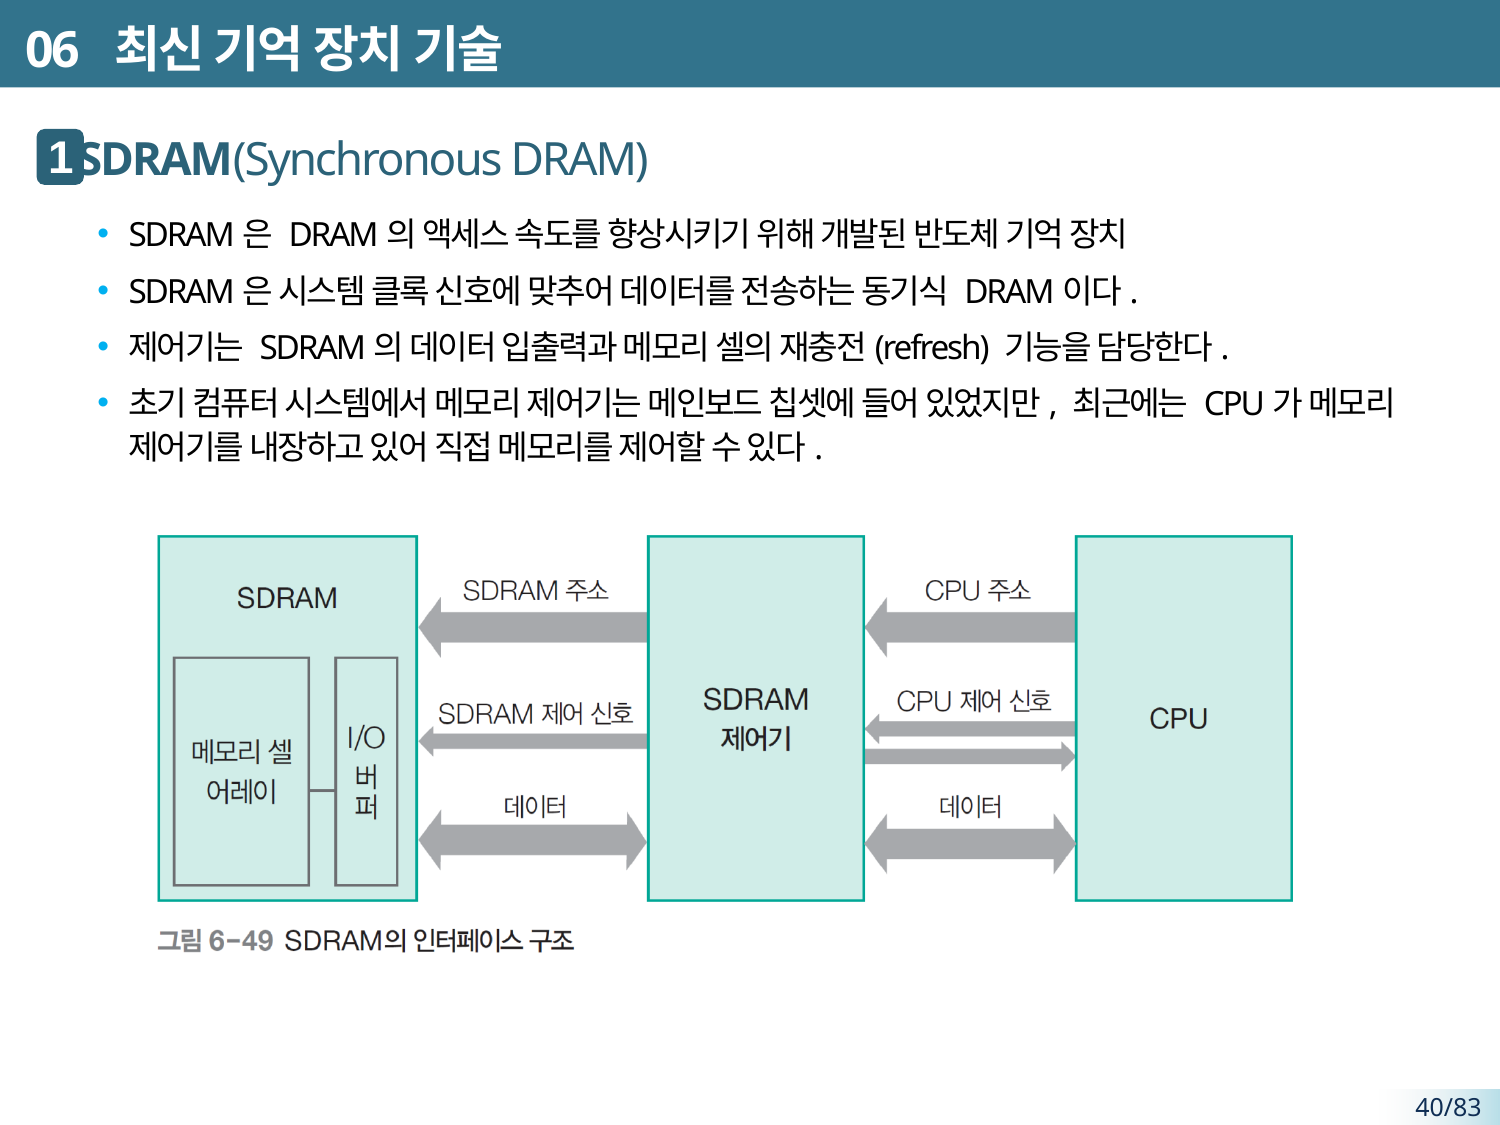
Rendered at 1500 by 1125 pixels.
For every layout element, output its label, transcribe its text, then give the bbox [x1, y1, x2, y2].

picture [148, 526, 1302, 962]
list SDRAM(Synchronous DRAM) SDRAM은 DRAM의 액세스 속도를 향상시키기 위해 개발된 반도체 기억 장치 SDRAM은 시스템 클록 신호에 맞추어 데이터를 전송하는 동기식 DRAM이다. 제어기는 SDRAM의 데이터 입출력과 메모리 셀의 재충전(refresh) 기능을 담당한다. 초기 컴퓨터 시스템에서 메모리 제어기는 메인보드 칩셋에 들어 있었지만, 최근에는 CPU가 메모리 제어기를 내장하고 있어 직접 메모리를 제어할 수 있다. [10, 116, 1481, 1047]
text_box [32, 119, 90, 191]
title 06 최신 기억 장치 기술 [10, 8, 1288, 87]
